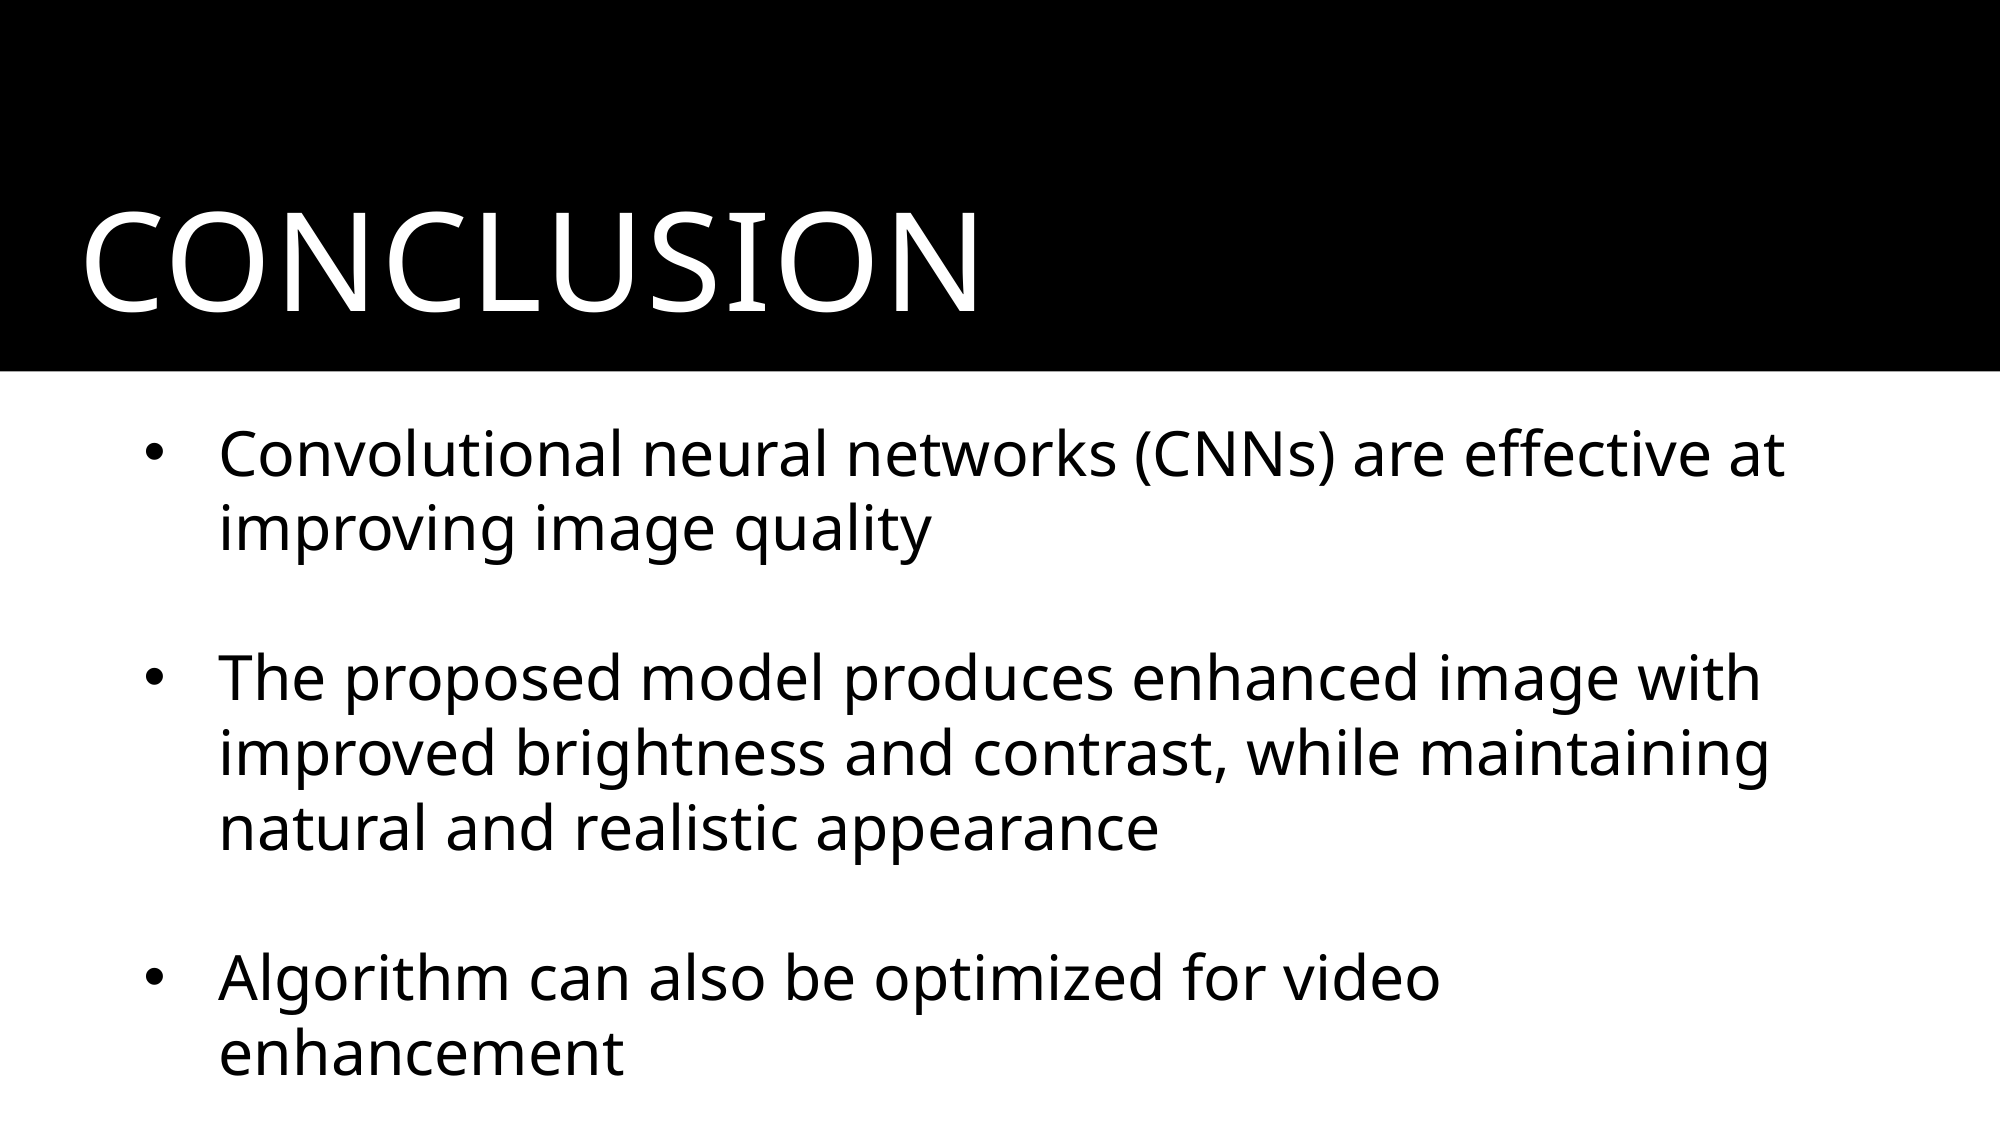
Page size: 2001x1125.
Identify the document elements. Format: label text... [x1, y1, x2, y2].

title CONCLUSION [63, 127, 1748, 407]
text_box Convolutional neural networks (CNNs) are effective at improving image quality The proposed model produces enhanced image with improved brightness and contrast, while maintaining natural and realistic appearance Algorithm can also be optimized for video enhancement [128, 406, 1872, 1096]
